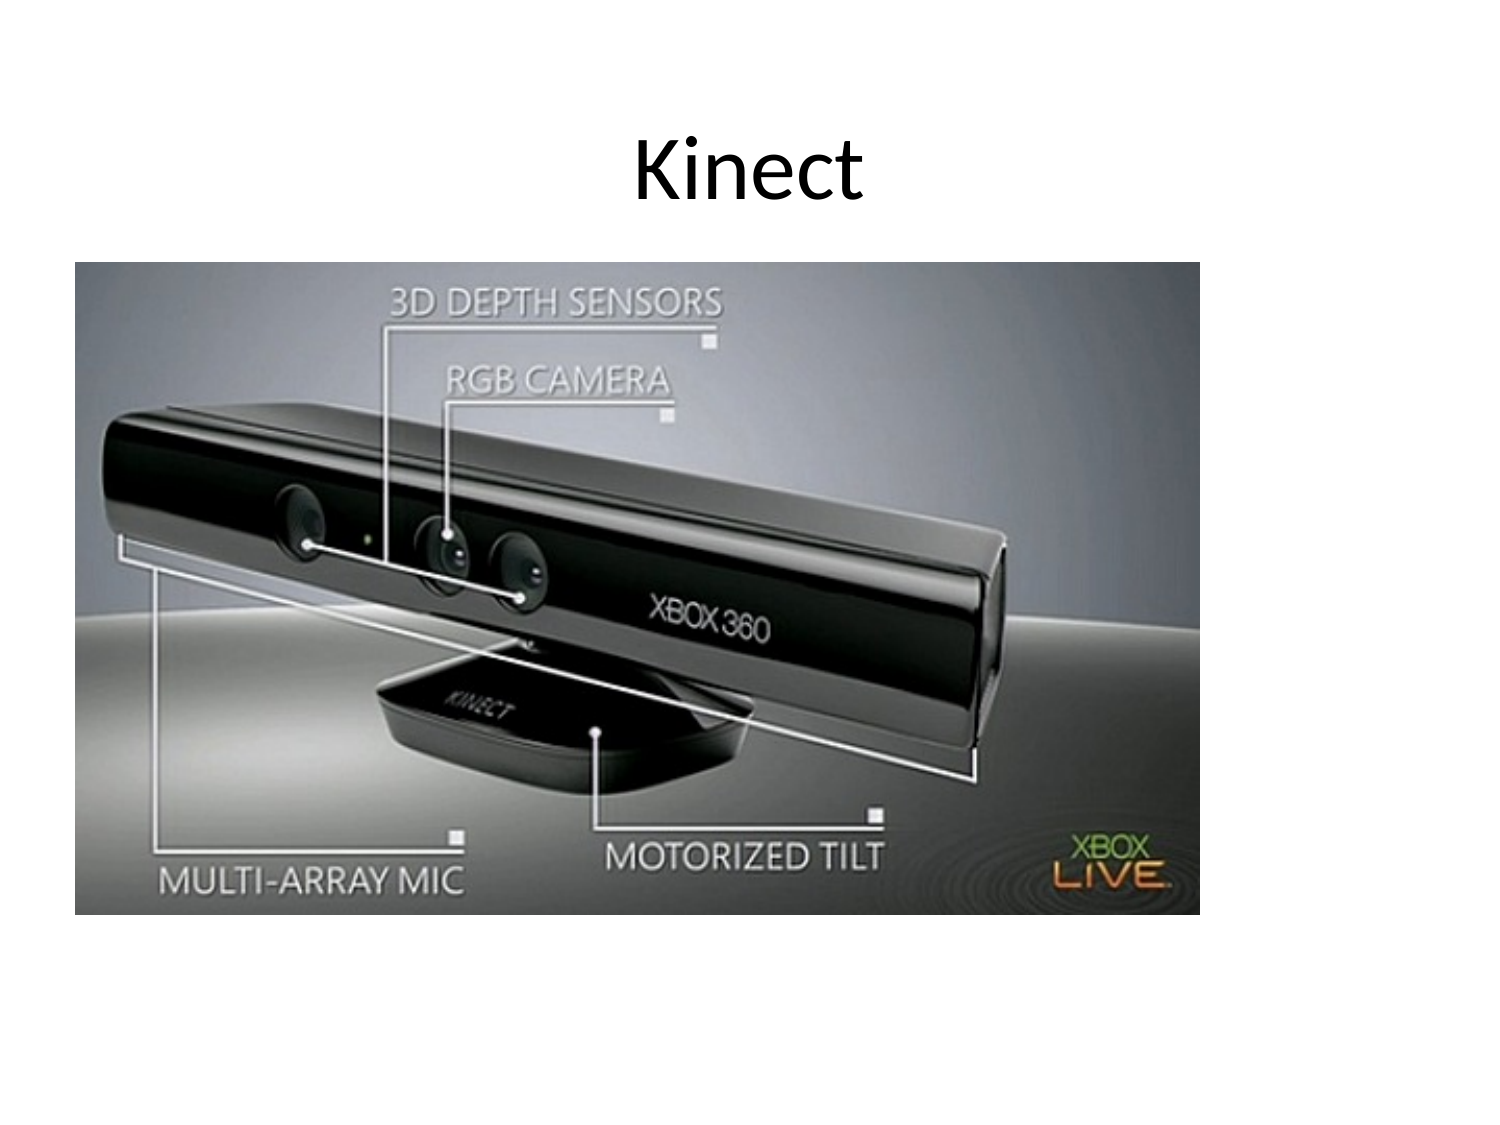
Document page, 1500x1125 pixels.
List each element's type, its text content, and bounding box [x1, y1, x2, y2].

picture [74, 262, 1201, 915]
title Kinect [75, 45, 1425, 233]
